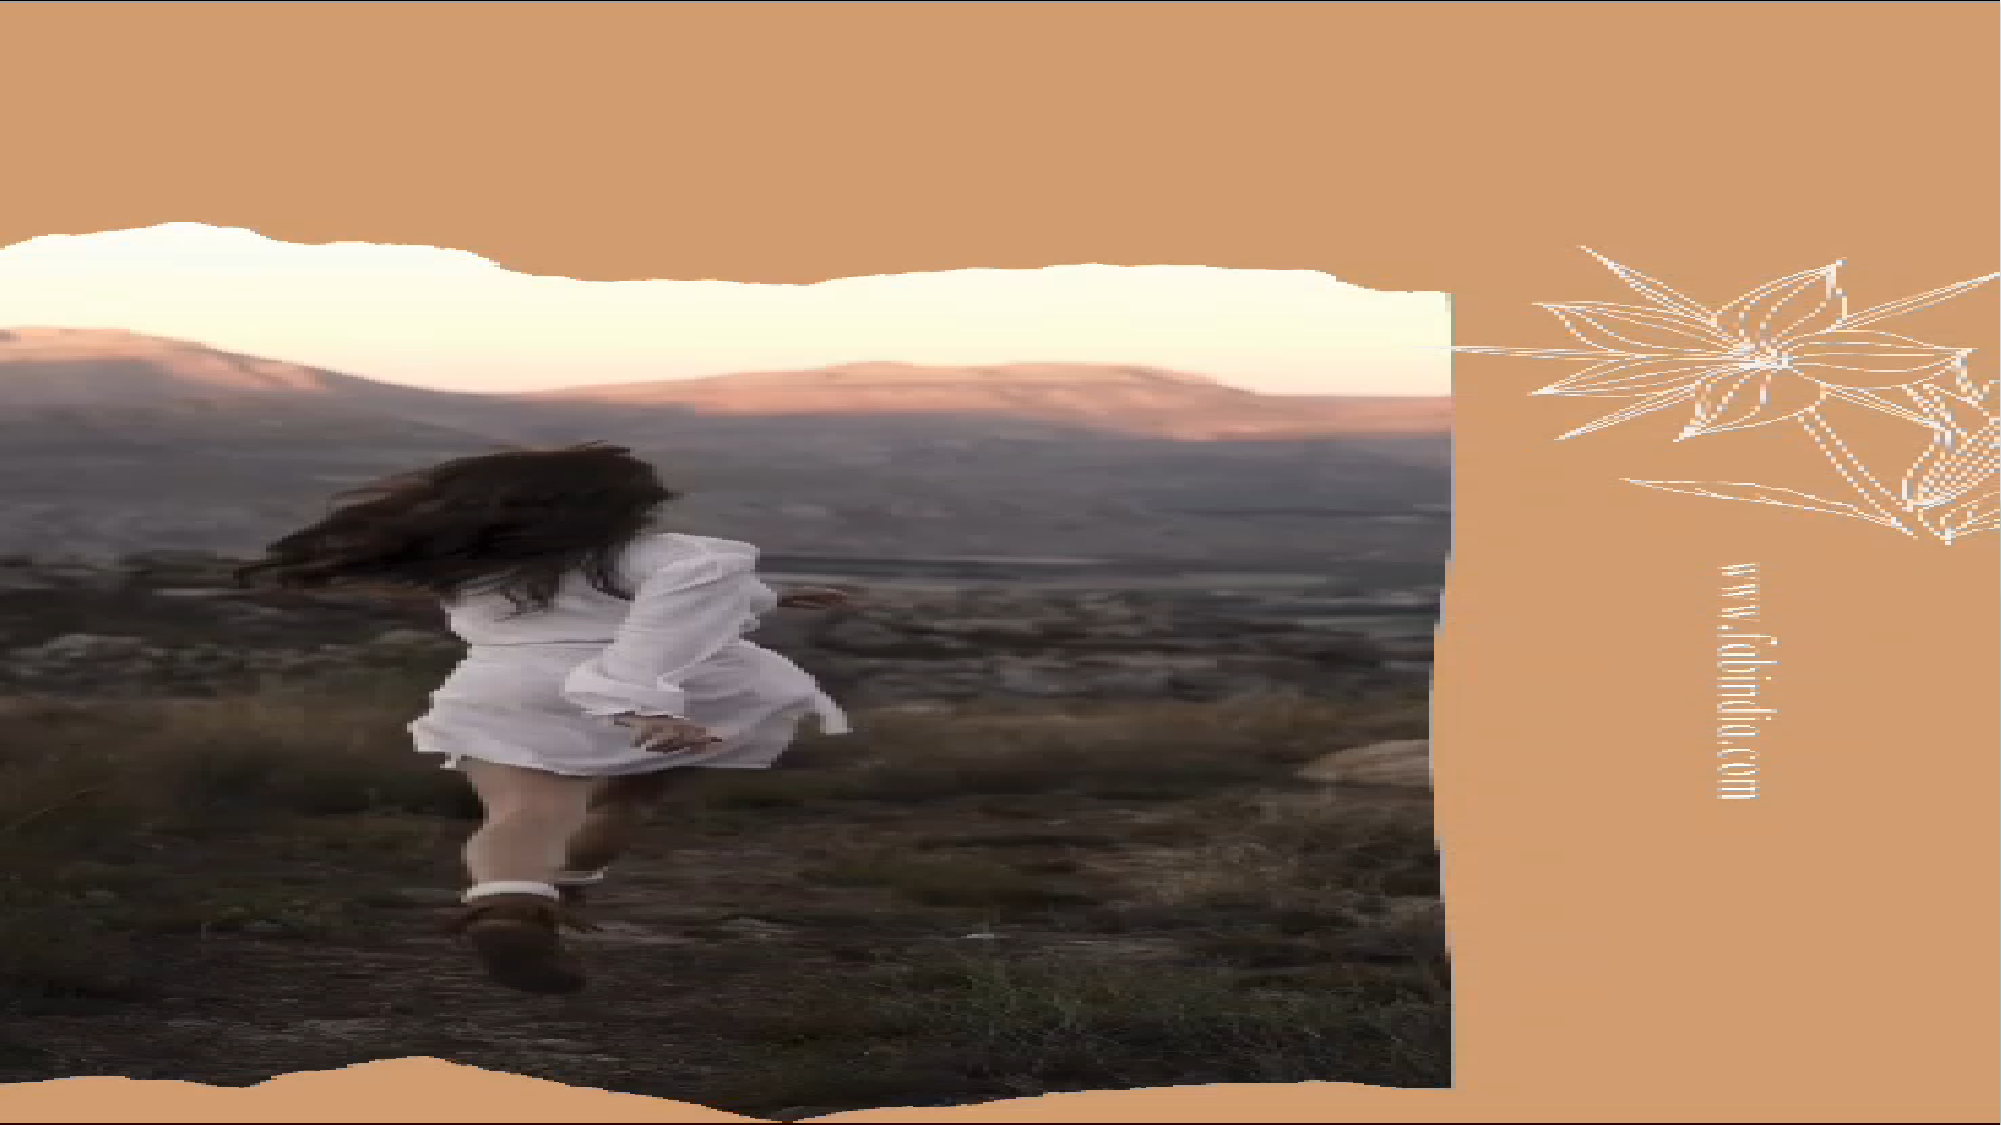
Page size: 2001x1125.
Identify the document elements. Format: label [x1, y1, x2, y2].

text_box [0, 0, 2000, 1125]
